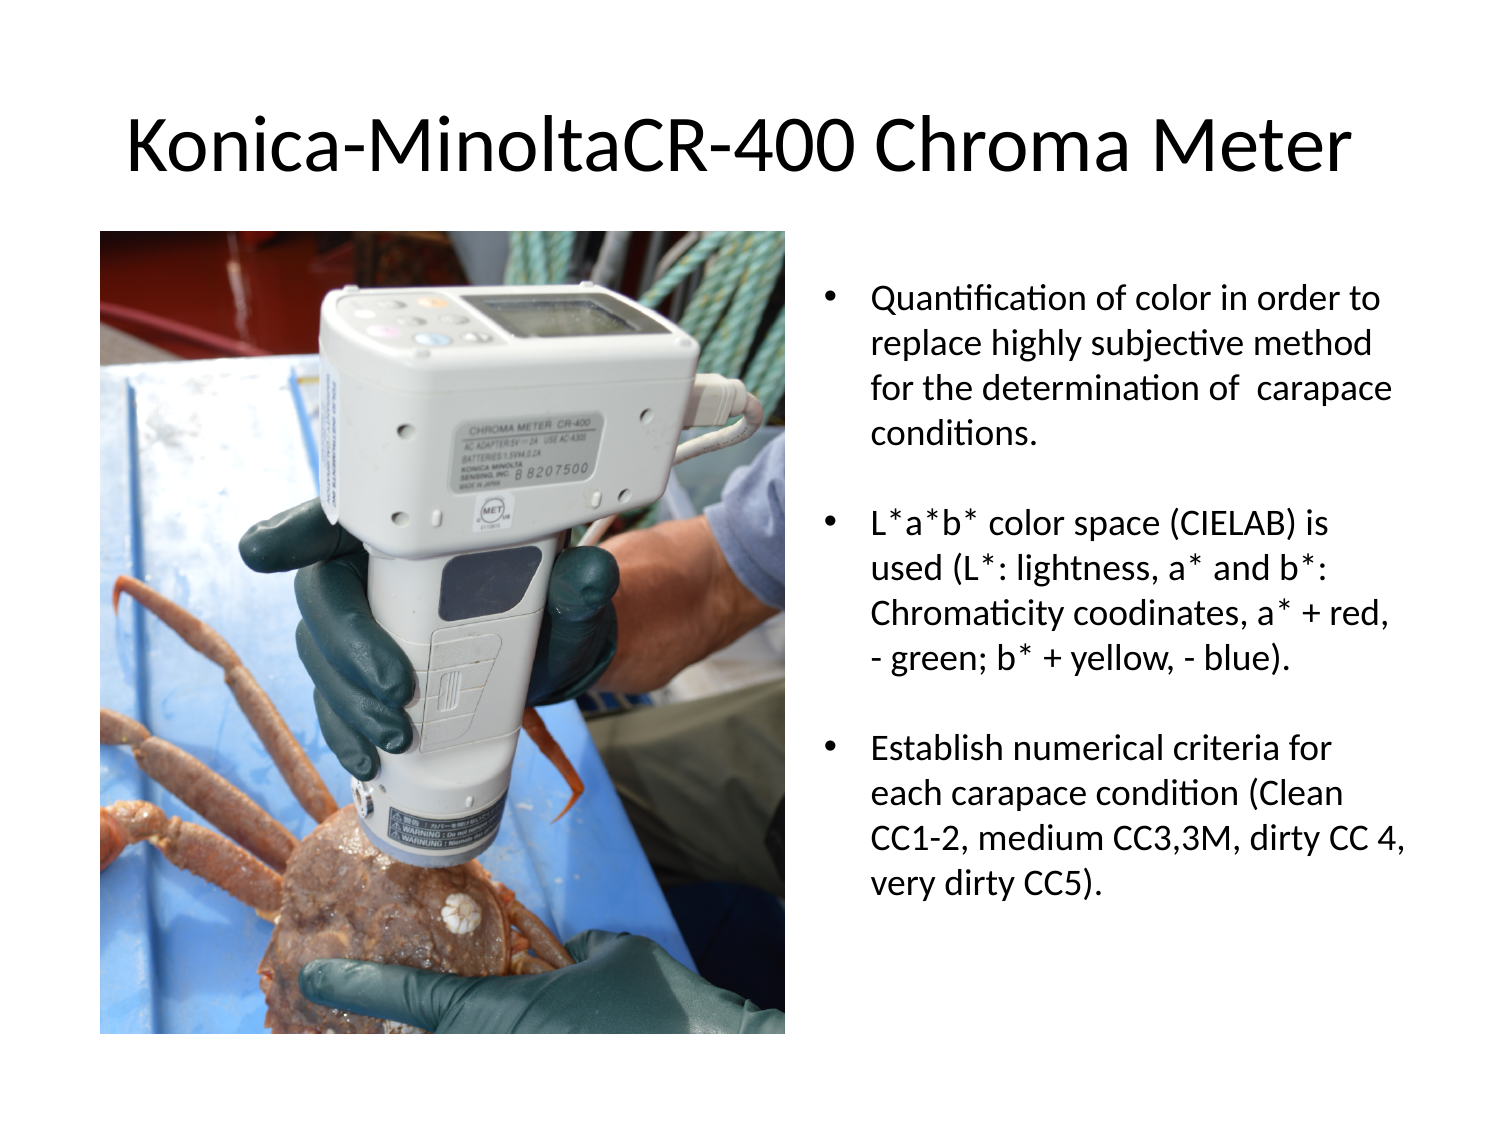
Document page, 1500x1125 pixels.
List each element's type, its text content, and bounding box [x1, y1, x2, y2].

picture [100, 231, 785, 1034]
text_box Quantification of color in order to replace highly subjective method for the determination of carapace conditions. L*a*b* color space (CIELAB) is used (L*: lightness, a* and b*: Chromaticity coodinates, a* + red, - green; b* + yellow, - blue). Establish numerical criteria for each carapace condition (Clean CC1-2, medium CC3,3M, dirty CC 4, very dirty CC5). [809, 265, 1424, 1001]
title Konica-MinoltaCR-400 Chroma Meter [75, 45, 1425, 233]
